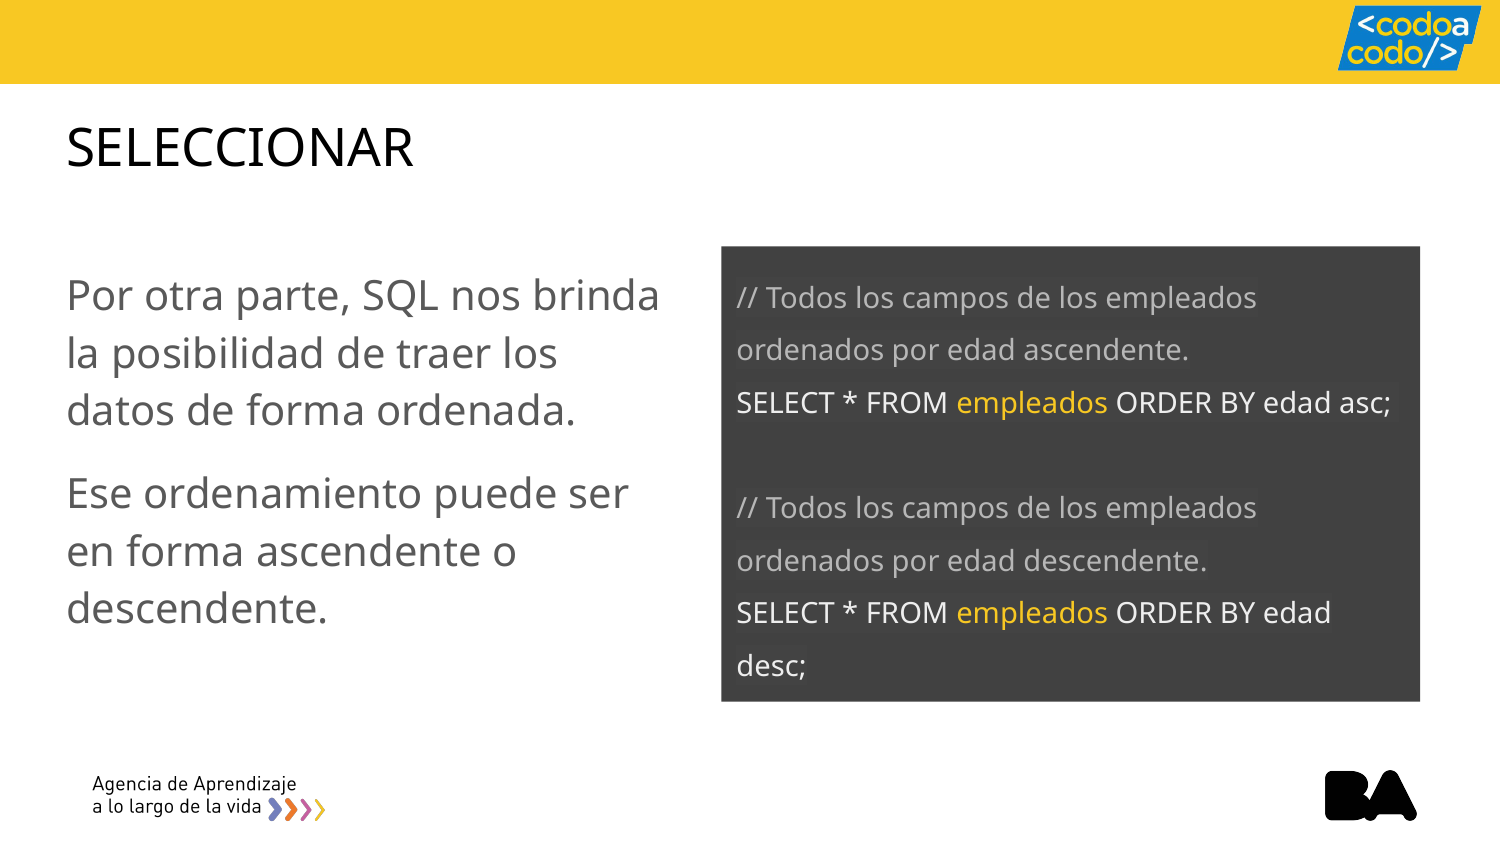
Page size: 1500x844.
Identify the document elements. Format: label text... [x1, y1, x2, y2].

list Por otra parte, SQL nos brinda la posibilidad de traer los datos de forma ordenada. Ese ordenamiento puede ser en forma ascendente o descendente. [51, 246, 684, 702]
title SELECCIONAR [51, 98, 1449, 192]
picture [1337, 5, 1482, 71]
picture [1325, 770, 1417, 821]
picture [70, 756, 344, 835]
list // Todos los campos de los empleados ordenados por edad ascendente. SELECT * FROM empleados ORDER BY edad asc; // Todos los campos de los empleados ordenados por edad descendente. SELECT * FROM empleados ORDER BY edad desc; [721, 246, 1421, 702]
